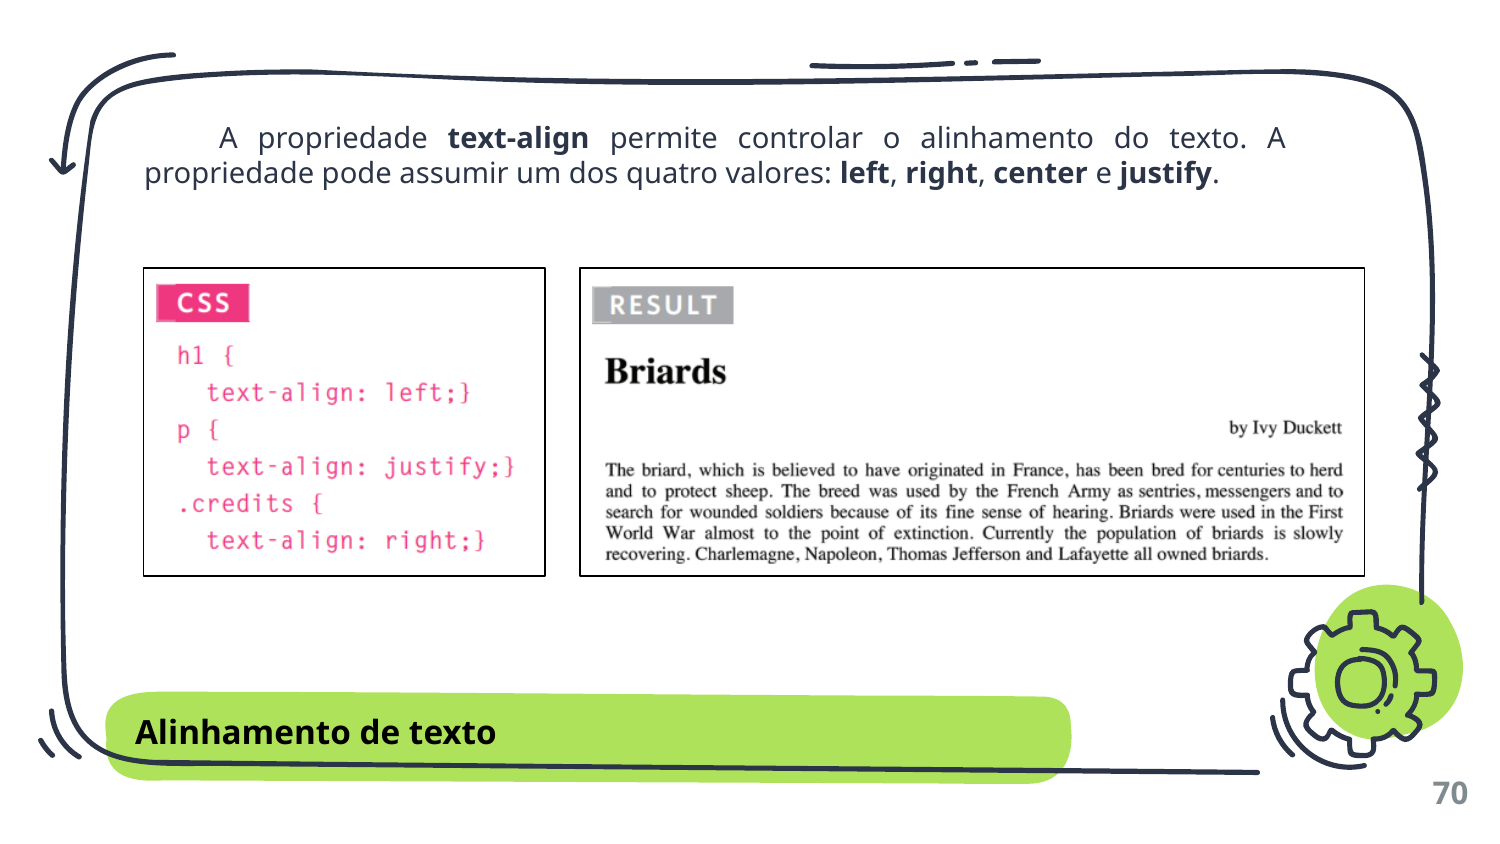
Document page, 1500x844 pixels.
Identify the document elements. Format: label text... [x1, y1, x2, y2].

slide_number ‹#› [1378, 769, 1469, 820]
text_box [1269, 715, 1296, 758]
list Alinhamento de texto [135, 699, 1041, 764]
list A propriedade text-align permite controlar o alinhamento do texto. A propriedade pode assumir um dos quatro valores: left, right, center e justify. [144, 0, 1287, 392]
text_box [1280, 697, 1367, 770]
text_box [1287, 609, 1438, 759]
picture [580, 268, 1364, 576]
picture [143, 268, 545, 576]
